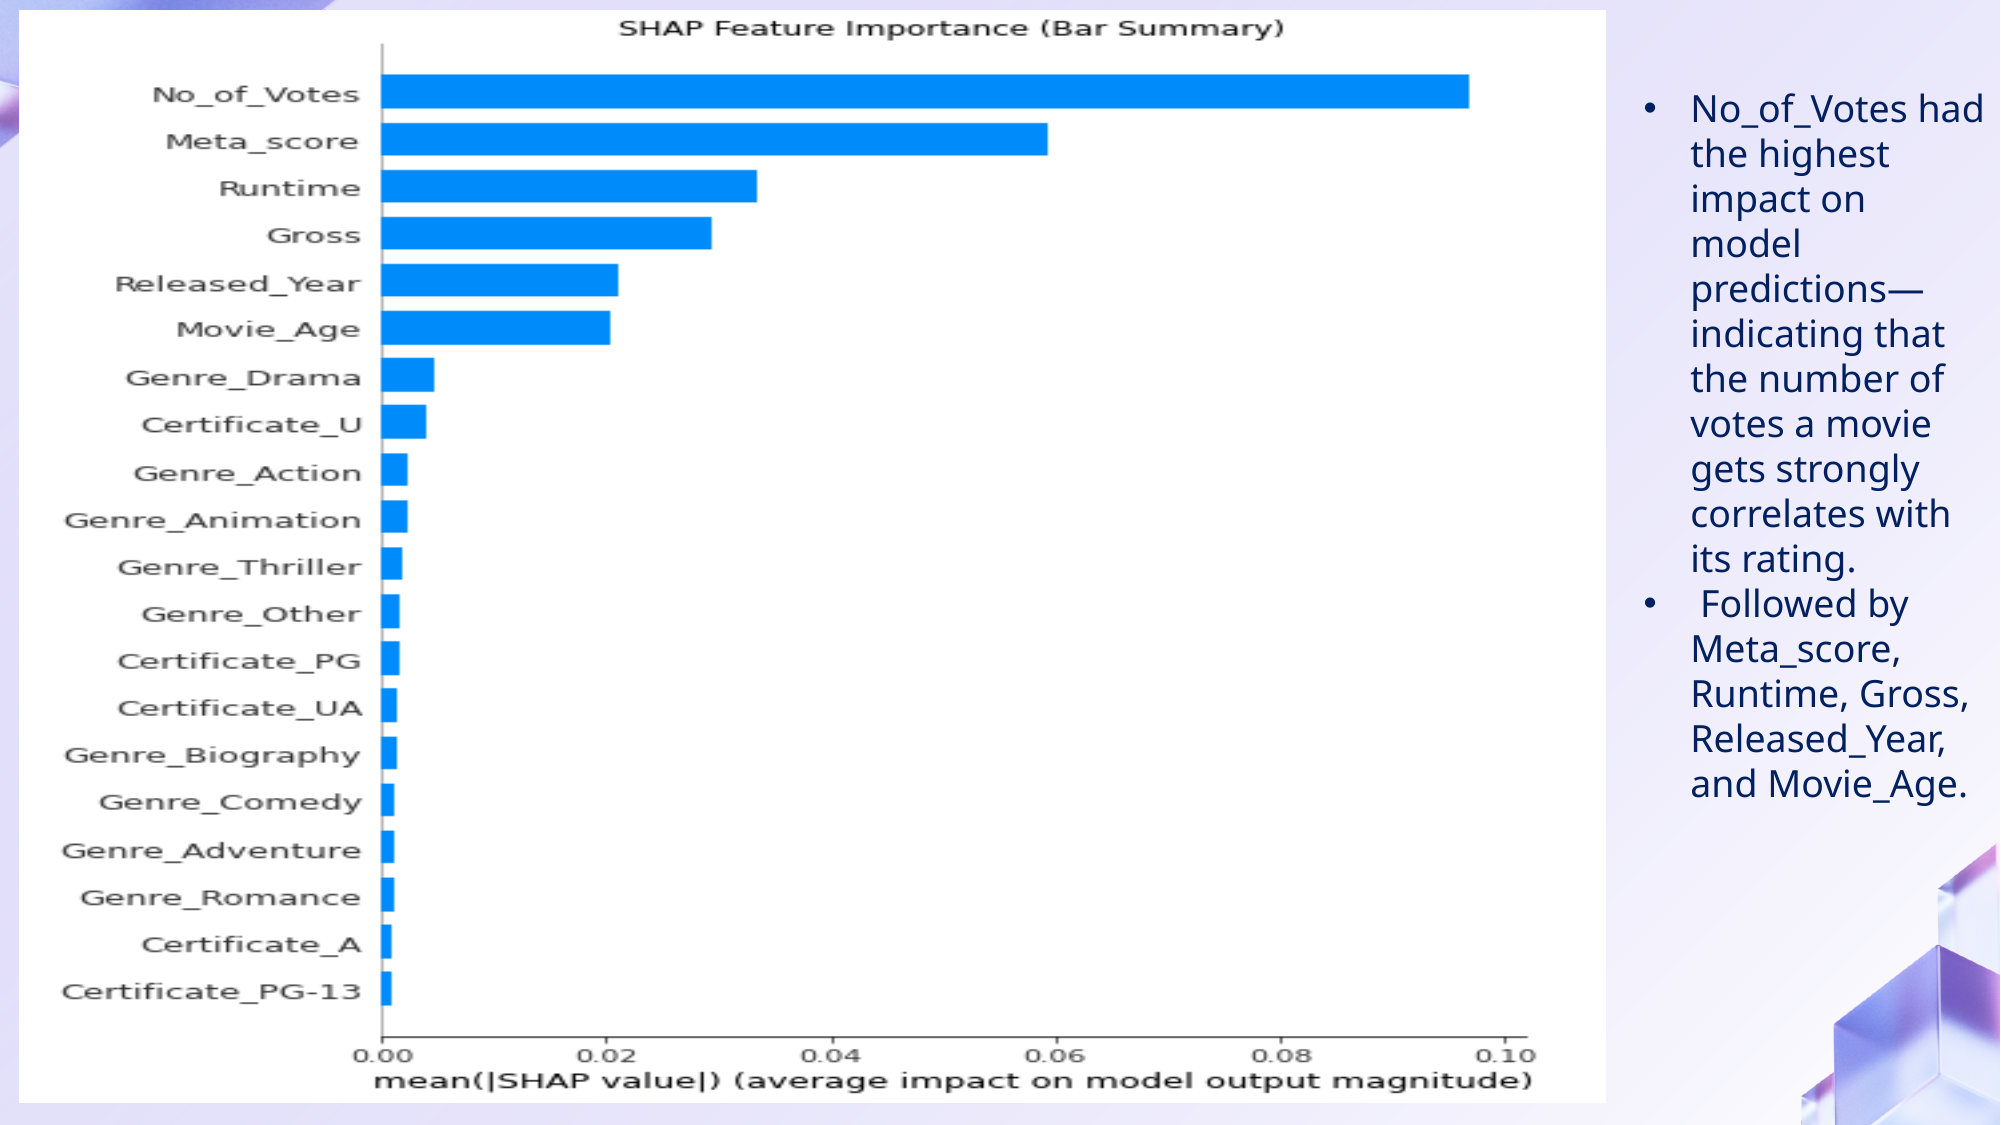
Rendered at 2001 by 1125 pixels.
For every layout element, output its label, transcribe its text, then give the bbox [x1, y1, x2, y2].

picture [0, 0, 1606, 1103]
picture [1696, 787, 2000, 1125]
text_box No_of_Votes had the highest impact on model predictions—indicating that the number of votes a movie gets strongly correlates with its rating. Followed by Meta_score, Runtime, Gross, Released_Year, and Movie_Age. [1628, 77, 2000, 787]
